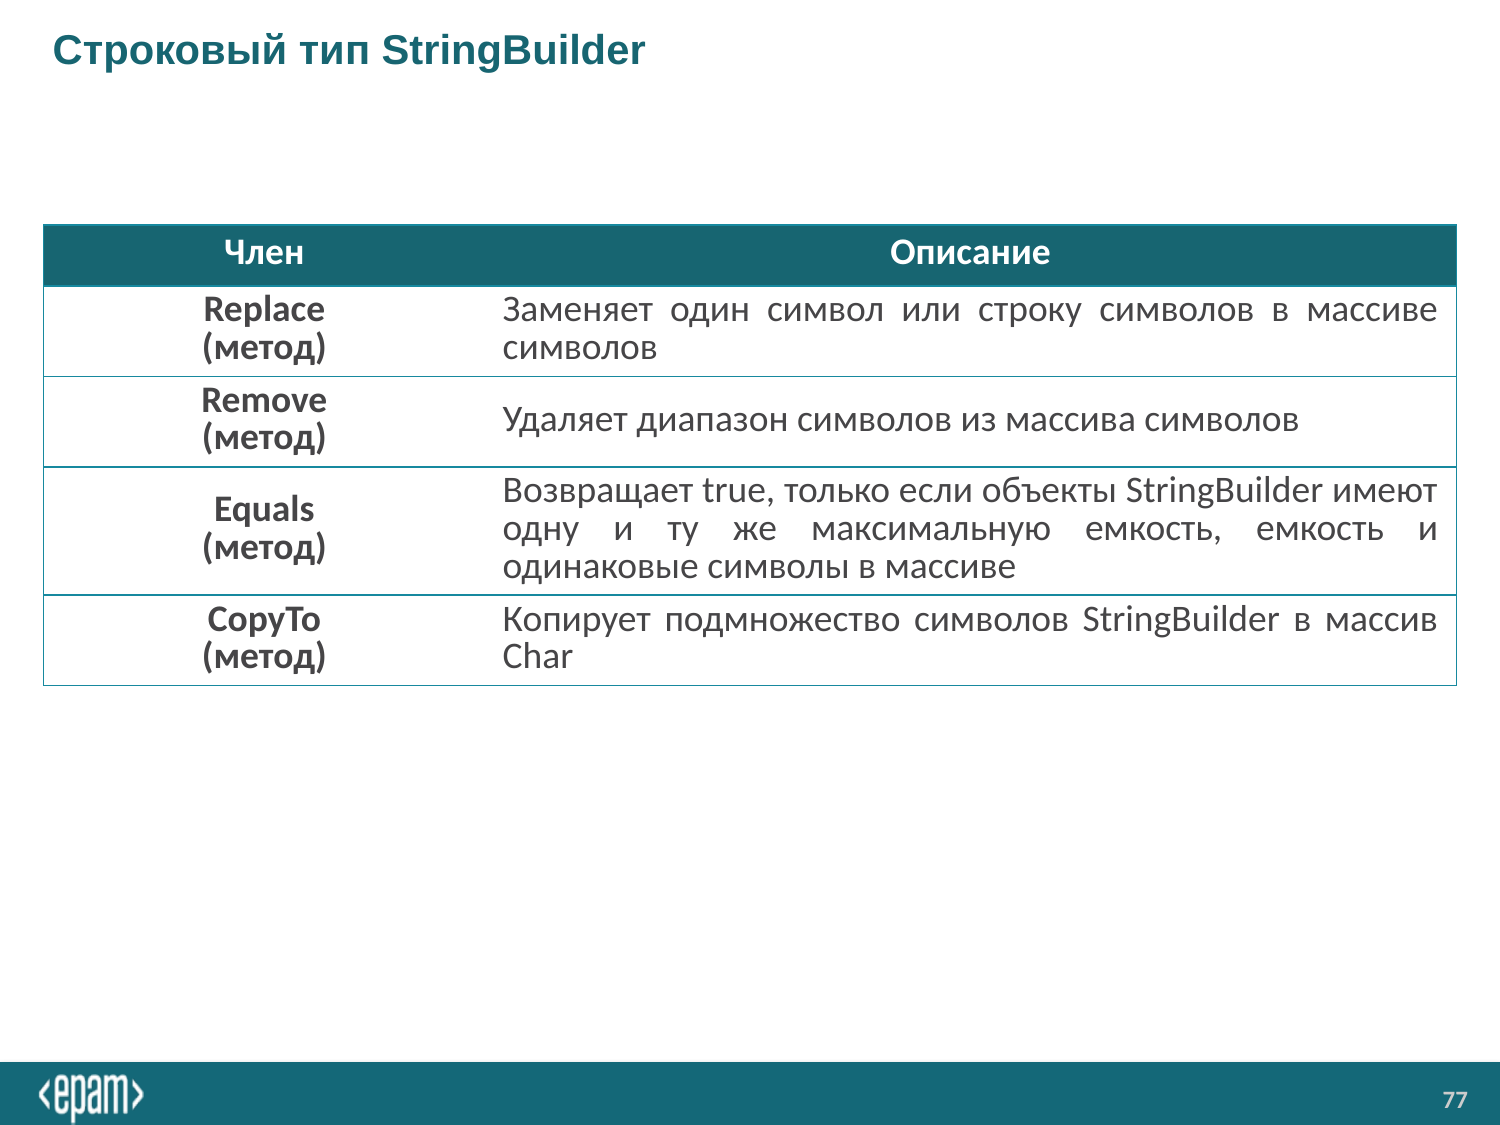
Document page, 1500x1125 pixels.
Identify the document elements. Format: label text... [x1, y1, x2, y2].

table_cell Remove (метод) [44, 377, 485, 466]
table_cell Equals (метод) [44, 468, 485, 594]
table_cell Заменяет один символ или строку символов в массиве символов [485, 287, 1456, 376]
table_cell Удаляет диапазон символов из массива символов [485, 377, 1456, 466]
table_cell Копирует подмножество символов StringBuilder в массив Char [485, 596, 1456, 685]
table_cell Replace (метод) [44, 287, 485, 376]
table_header Описание [485, 226, 1456, 285]
table_header Член [44, 226, 485, 285]
table_cell СоруТо (метод) [44, 596, 485, 685]
title Строковый тип StringBuilder [0, 0, 1500, 95]
picture [38, 1074, 144, 1125]
table_cell Возвращает true, только если объекты StringBuilder имеют одну и ту же максимальную емкость, емкость и одинаковые символы в массиве [485, 468, 1456, 594]
